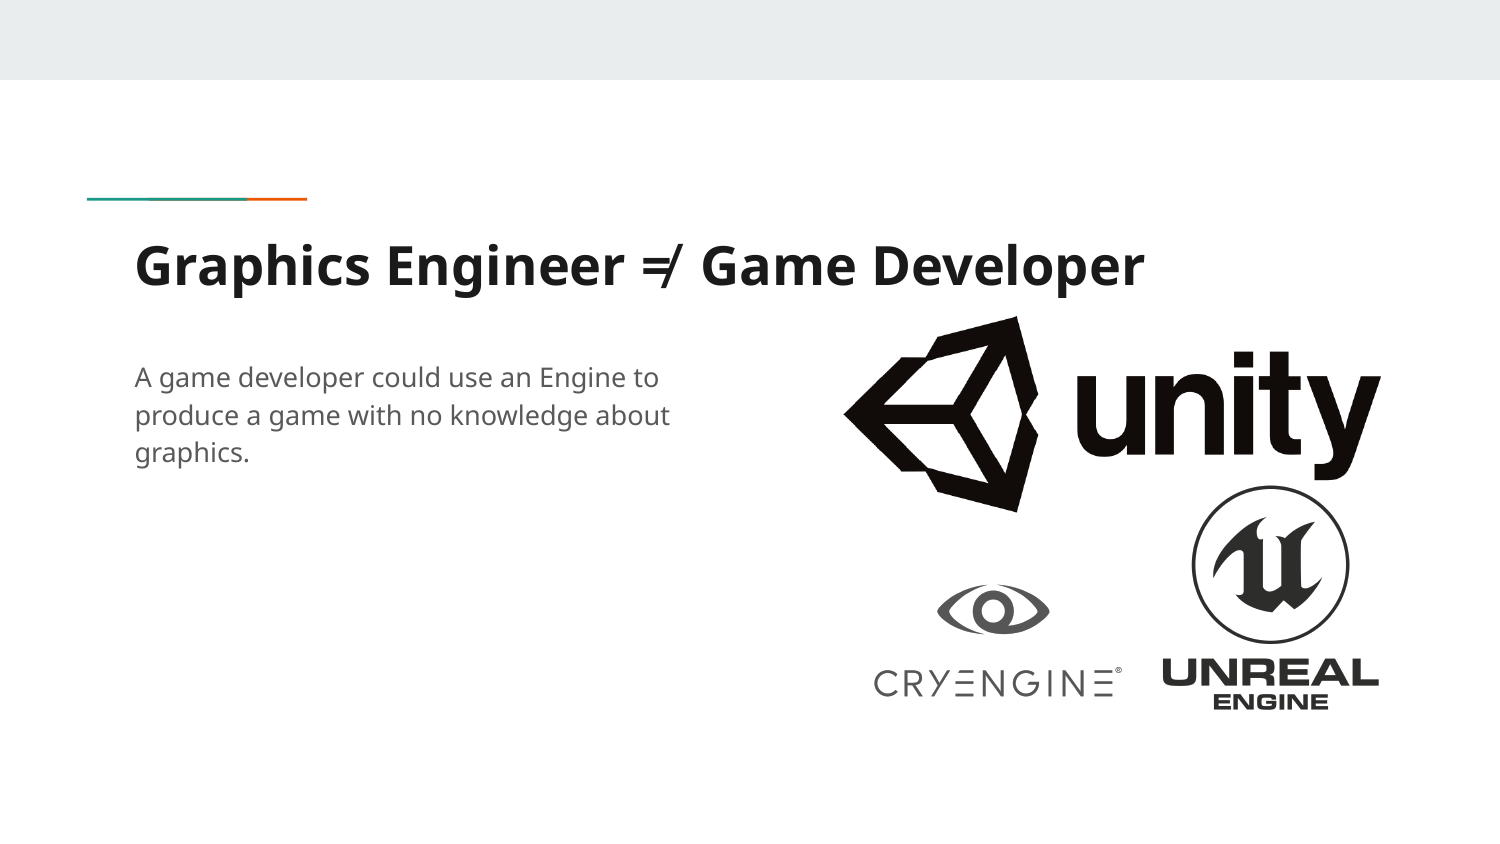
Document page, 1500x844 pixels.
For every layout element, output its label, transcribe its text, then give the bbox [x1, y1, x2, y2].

picture [842, 316, 1382, 713]
list A game developer could use an Engine to produce a game with no knowledge about graphics. [119, 341, 750, 712]
title Graphics Engineer ≠ Game Developer [119, 216, 1381, 305]
picture [860, 541, 1138, 738]
